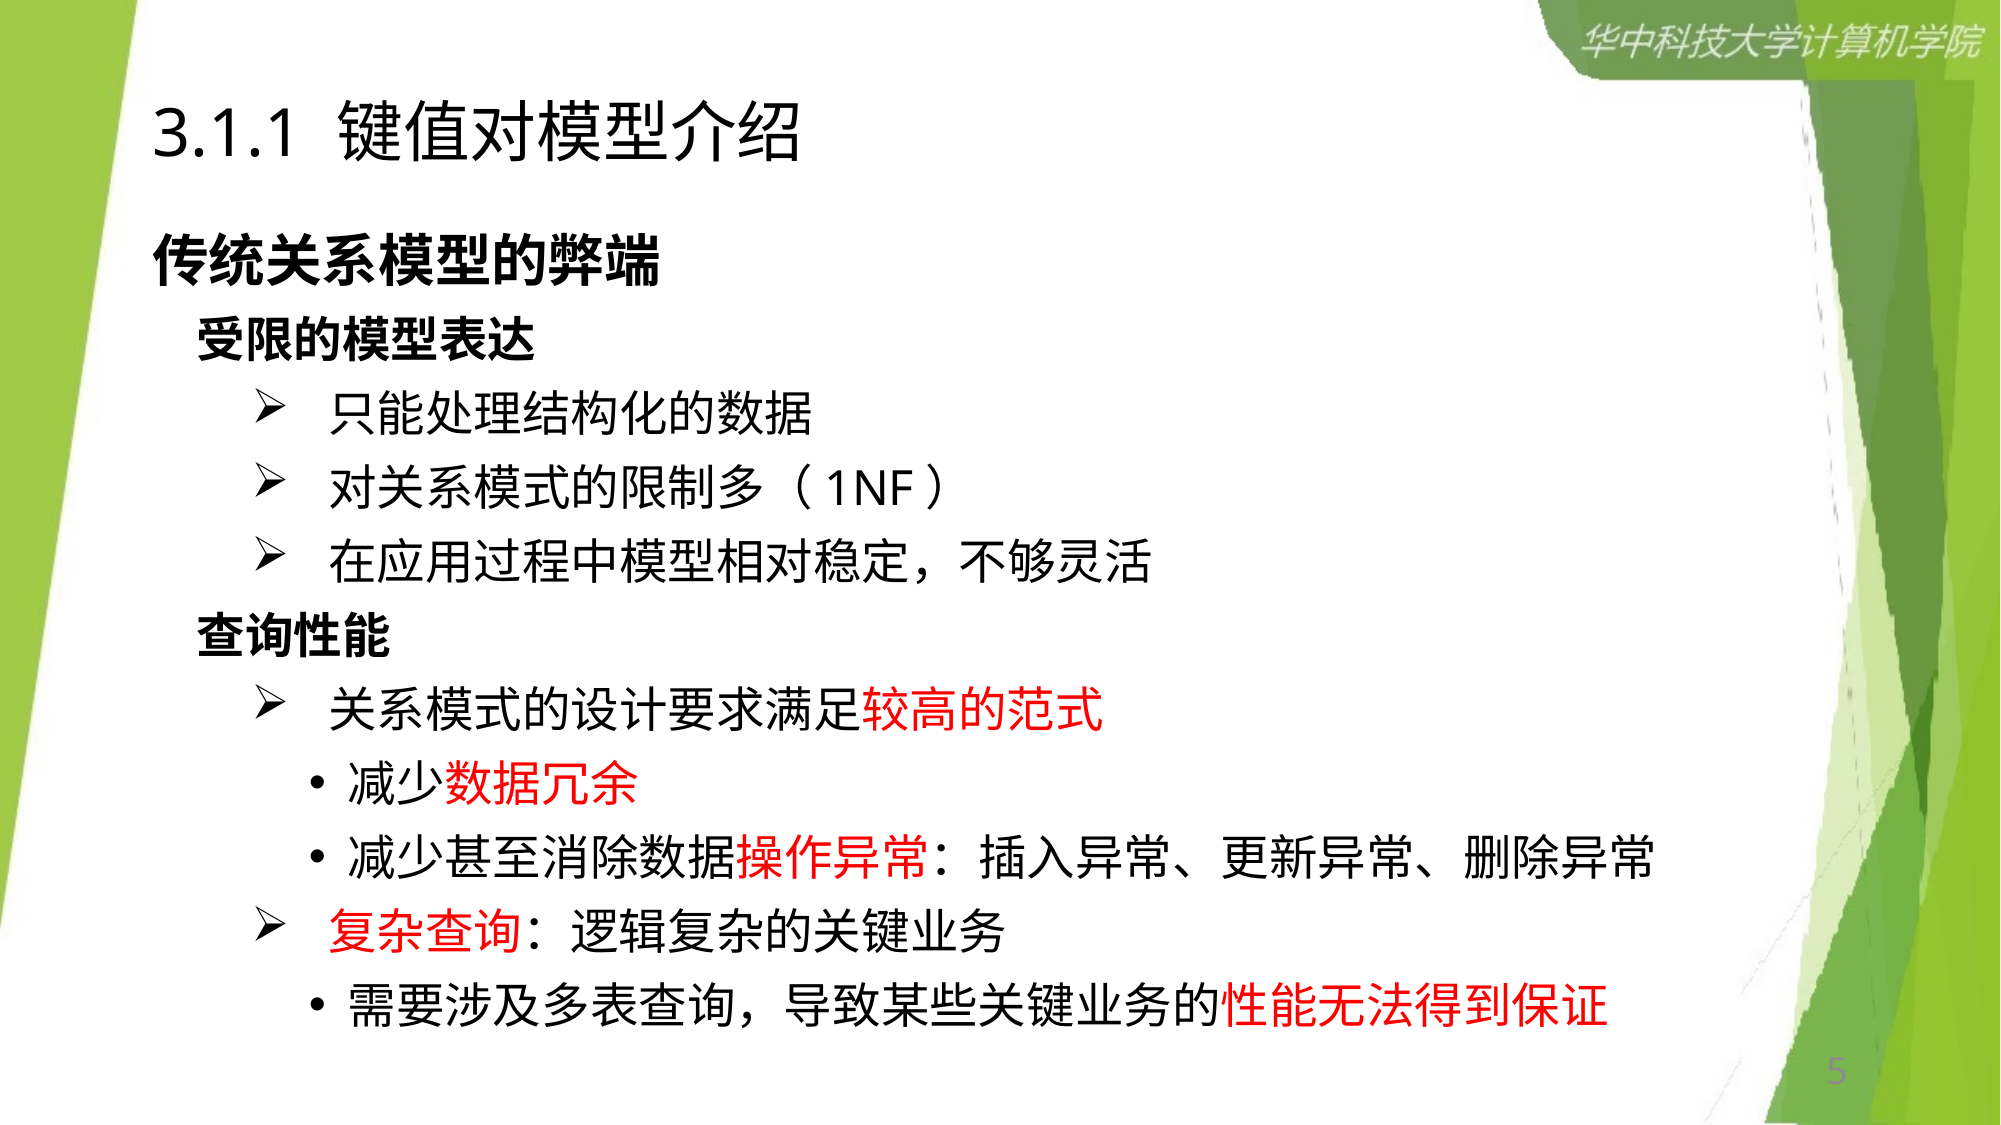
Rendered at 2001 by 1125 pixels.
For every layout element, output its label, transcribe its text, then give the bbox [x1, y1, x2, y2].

list 传统关系模型的弊端 受限的模型表达 只能处理结构化的数据 对关系模式的限制多（1NF） 在应用过程中模型相对稳定，不够灵活 查询性能 关系模式的设计要求满足较高的范式 减少数据冗余 减少甚至消除数据操作异常：插入异常、更新异常、删除异常 复杂查询：逻辑复杂的关键业务 需要涉及多表查询，导致某些关键业务的性能无法得到保证 [137, 210, 1863, 1043]
picture [0, 0, 2001, 1125]
slide_number 5 [1412, 1042, 1863, 1103]
title 3.1.1 键值对模型介绍 [137, 59, 1863, 210]
